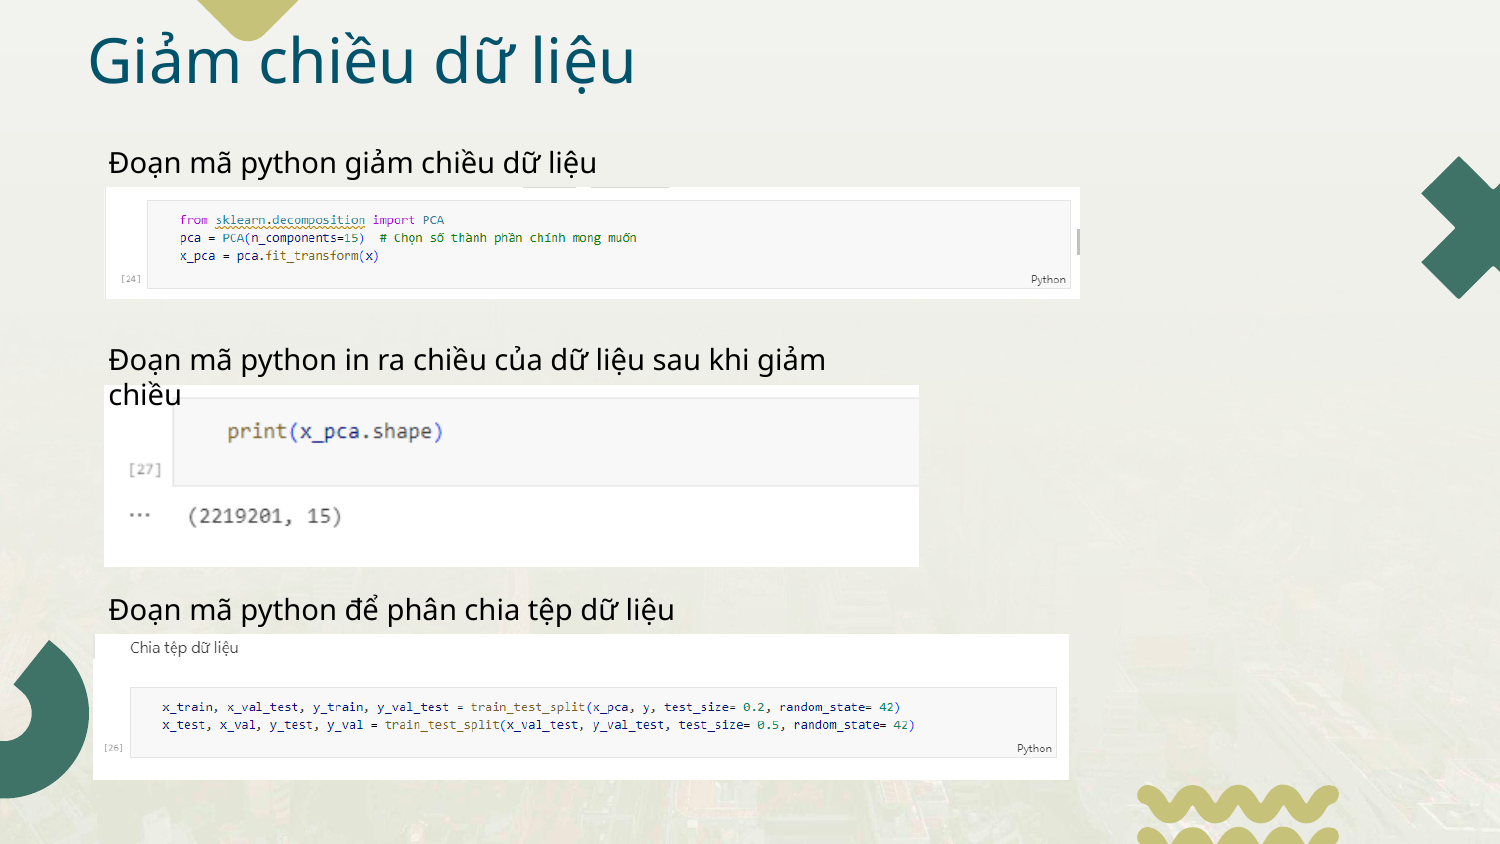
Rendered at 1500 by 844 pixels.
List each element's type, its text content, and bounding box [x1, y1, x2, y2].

picture [104, 187, 1080, 299]
picture [0, 633, 1500, 844]
text_box Đoạn mã python in ra chiều của dữ liệu sau khi giảm chiều [93, 334, 905, 419]
text_box Đoạn mã python để phân chia tệp dữ liệu [93, 583, 905, 633]
picture [104, 385, 919, 567]
title Giảm chiều dữ liệu [72, 6, 1337, 101]
text_box Đoạn mã python giảm chiều dữ liệu [93, 136, 905, 187]
